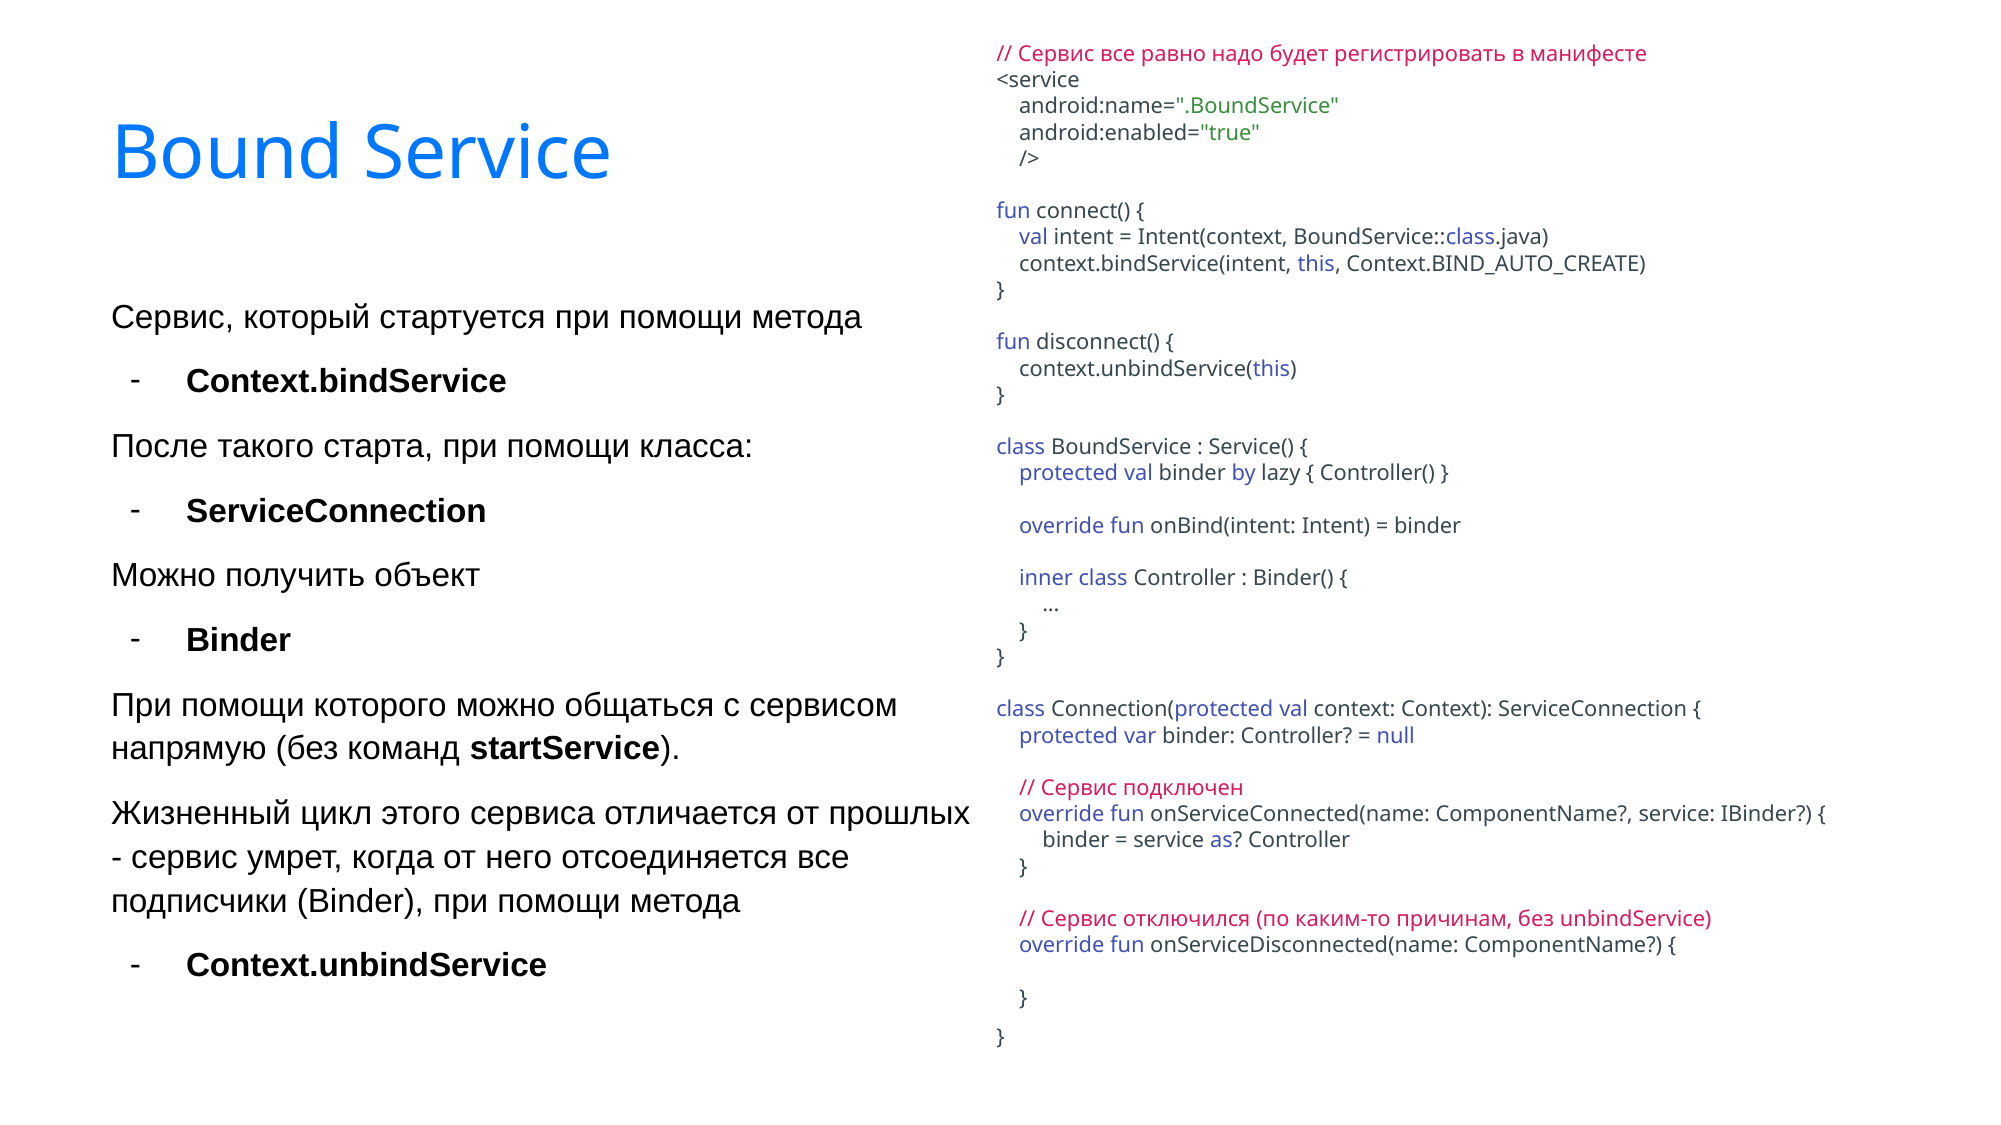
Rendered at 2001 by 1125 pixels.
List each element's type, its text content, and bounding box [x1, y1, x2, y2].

text_box // Сервис все равно надо будет регистрировать в манифесте <service android:name=".BoundService" android:enabled="true" /> fun connect() { val intent = Intent(context, BoundService::class.java) context.bindService(intent, this, Context.BIND_AUTO_CREATE) } fun disconnect() { context.unbindService(this) } class BoundService : Service() { protected val binder by lazy { Controller() } override fun onBind(intent: Intent) = binder inner class Controller : Binder() { ... } } class Connection(protected val context: Context): ServiceConnection { protected var binder: Controller? = null // Сервис подключен override fun onServiceConnected(name: ComponentName?, service: IBinder?) { binder = service as? Controller } // Сервис отключился (по каким-то причинам, без unbindService) override fun onServiceDisconnected(name: ComponentName?) { } } [981, 24, 2000, 1064]
list Сервис, который стартуется при помощи метода Context.bindService После такого старта, при помощи класса: ServiceConnection Можно получить объект Binder При помощи которого можно общаться с сервисом напрямую (без команд startService). Жизненный цикл этого сервиса отличается от прошлых - сервис умрет, когда от него отсоединяется все подписчики (Binder), при помощи метода Context.unbindService [111, 290, 981, 1018]
title Bound Service [111, 113, 981, 220]
